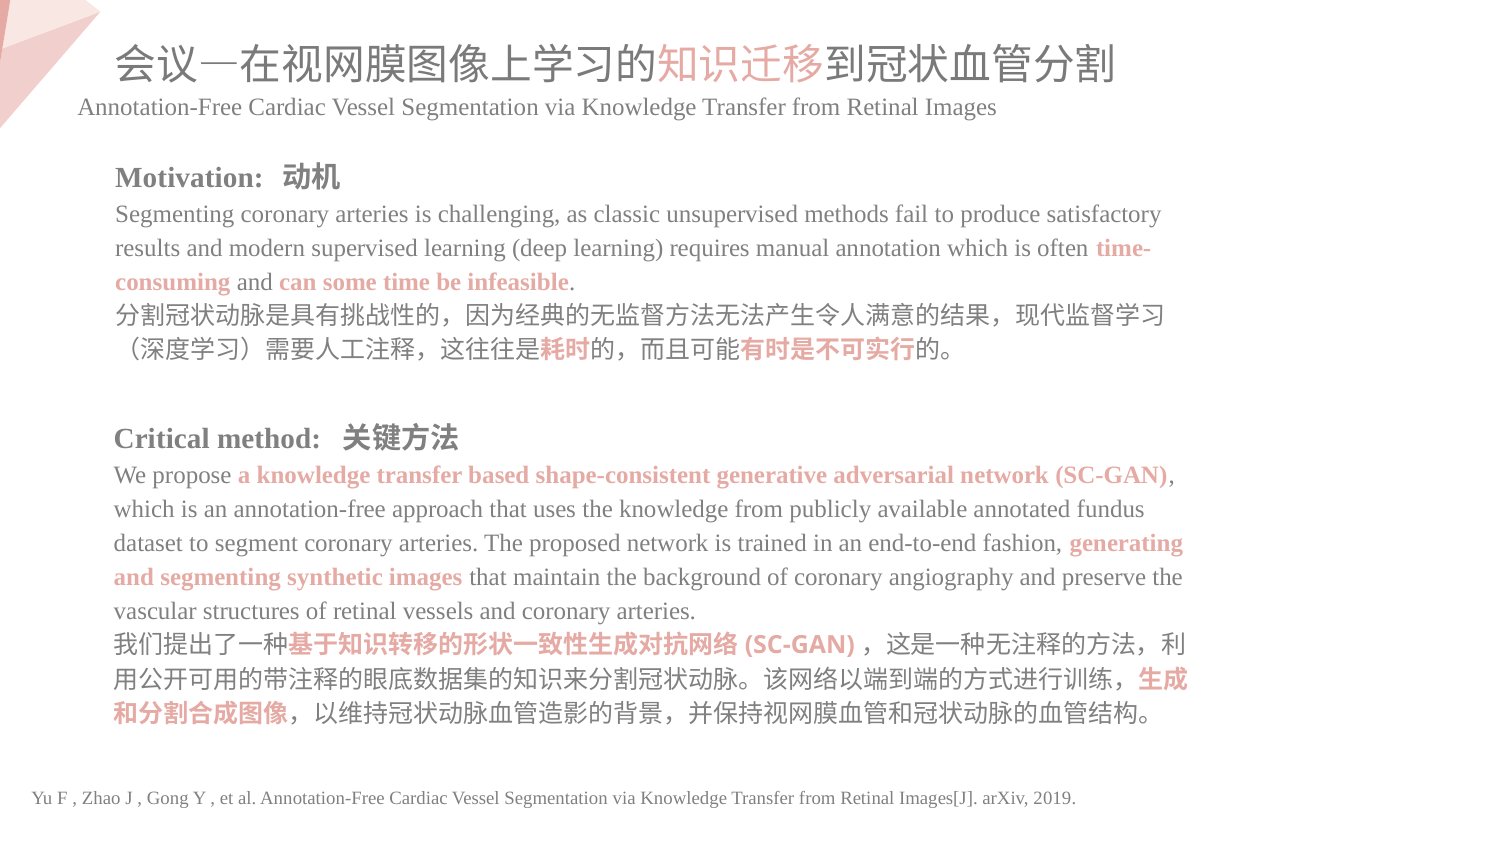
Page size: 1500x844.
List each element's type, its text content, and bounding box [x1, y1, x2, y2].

text_box 会议—在视网膜图像上学习的知识迁移到冠状血管分割 [104, 30, 1132, 83]
text_box Motivation: 动机 Segmenting coronary arteries is challenging, as classic unsupervised methods fail to produce satisfactory results and modern supervised learning (deep learning) requires manual annotation which is often time-consuming and can some time be infeasible. 分割冠状动脉是具有挑战性的，因为经典的无监督方法无法产生令人满意的结果，现代监督学习（深度学习）需要人工注释，这往往是耗时的，而且可能有时是不可实行的。 [100, 151, 1194, 372]
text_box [0, 0, 101, 131]
text_box Yu F , Zhao J , Gong Y , et al. Annotation-Free Cardiac Vessel Segmentation via Knowledge Transfer from Retinal Images[J]. arXiv, 2019. [16, 777, 1330, 816]
text_box Critical method: 关键方法 We propose a knowledge transfer based shape-consistent generative adversarial network (SC-GAN), which is an annotation-free approach that uses the knowledge from publicly available annotated fundus dataset to segment coronary arteries. The proposed network is trained in an end-to-end fashion, generating and segmenting synthetic images that maintain the background of coronary angiography and preserve the vascular structures of retinal vessels and coronary arteries. 我们提出了一种基于知识转移的形状一致性生成对抗网络(SC-GAN)，这是一种无注释的方法，利用公开可用的带注释的眼底数据集的知识来分割冠状动脉。该网络以端到端的方式进行训练，生成和分割合成图像，以维持冠状动脉血管造影的背景，并保持视网膜血管和冠状动脉的血管结构。 [99, 412, 1221, 735]
text_box Annotation-Free Cardiac Vessel Segmentation via Knowledge Transfer from Retinal Images [104, 83, 1346, 129]
